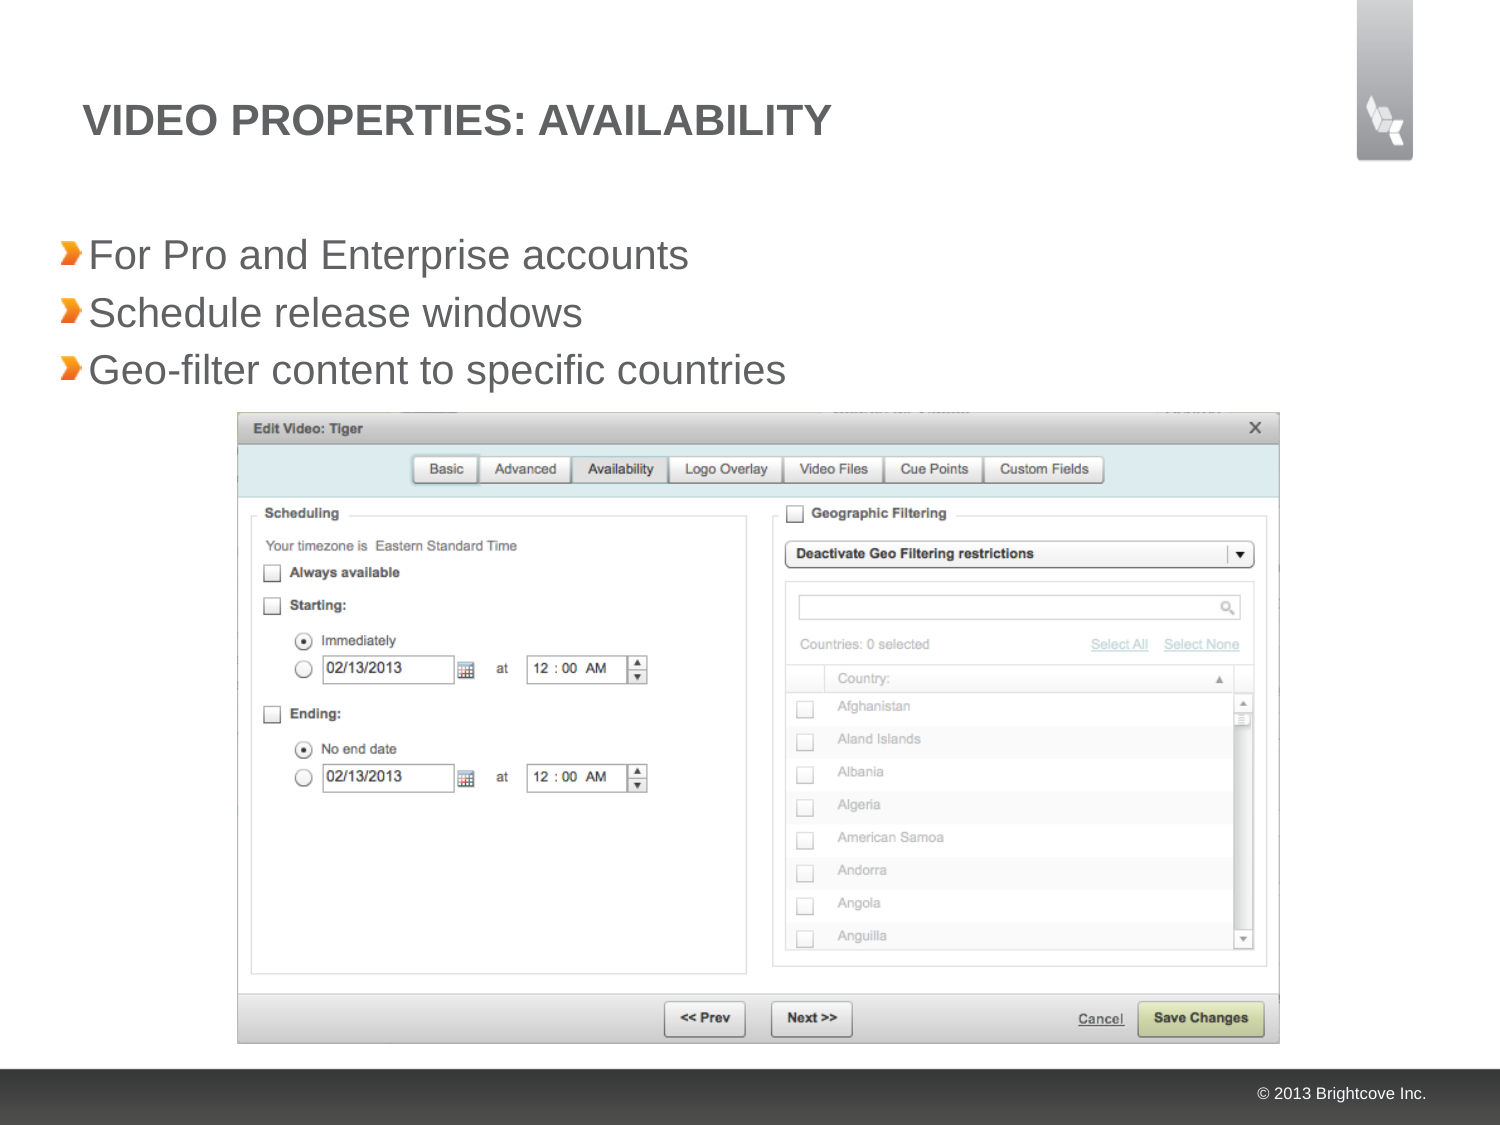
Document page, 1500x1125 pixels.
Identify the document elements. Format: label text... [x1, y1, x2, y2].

list For Pro and Enterprise accounts Schedule release windows Geo-filter content to specific countries [46, 220, 1422, 937]
picture [0, 0, 1500, 1125]
title Video Properties: Availability [66, 34, 1322, 203]
